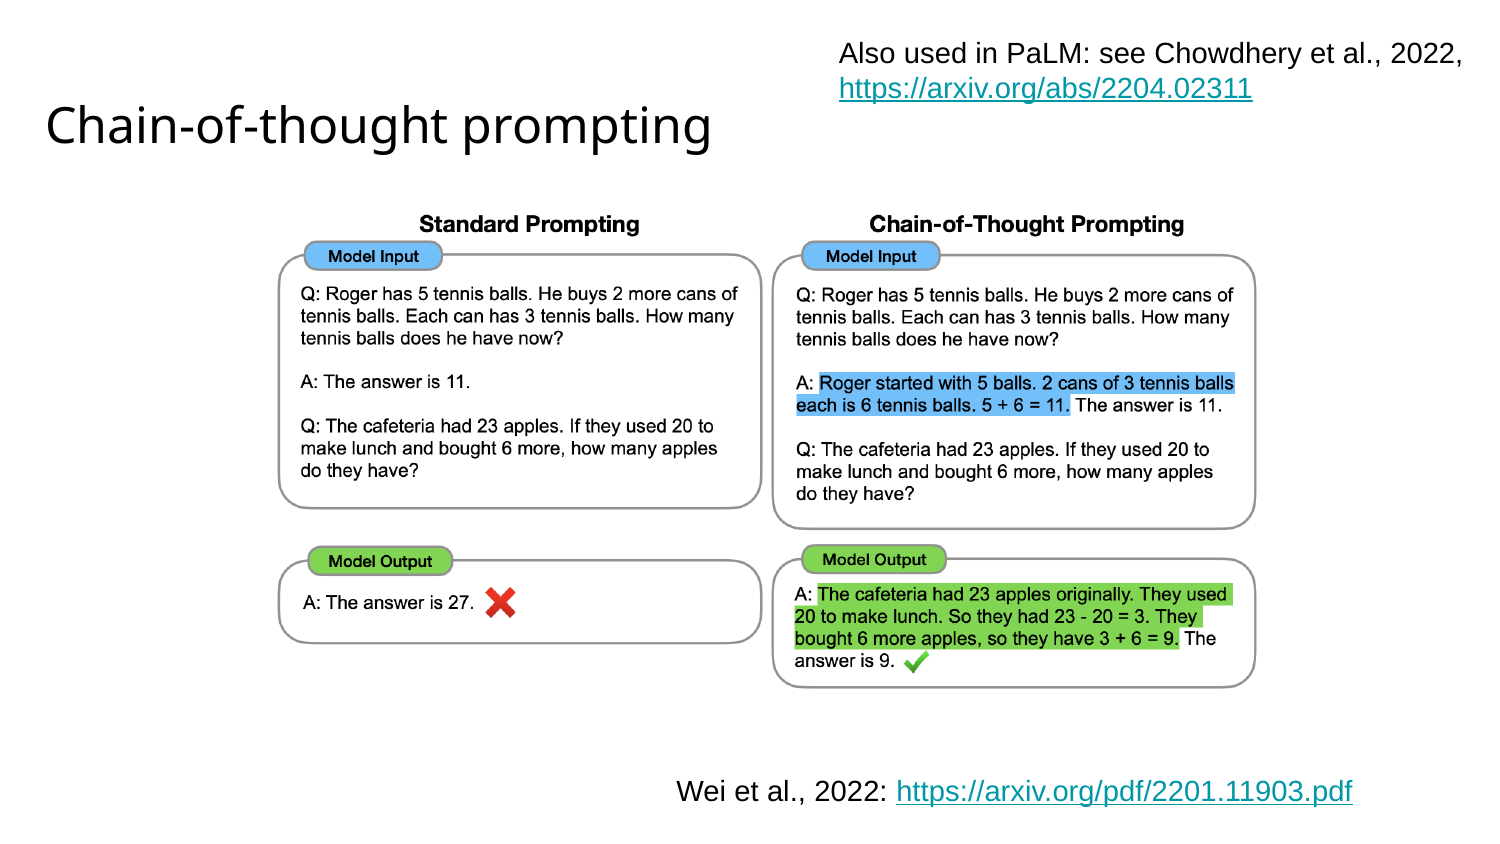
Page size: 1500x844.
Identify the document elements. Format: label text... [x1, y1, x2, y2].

text_box Wei et al., 2022: https://arxiv.org/pdf/2201.11903.pdf [661, 757, 1396, 823]
picture [264, 184, 1272, 708]
text_box Also used in PaLM: see Chowdhery et al., 2022, https://arxiv.org/abs/2204.02311 [823, 19, 1500, 120]
title Chain-of-thought prompting [34, 70, 1500, 186]
